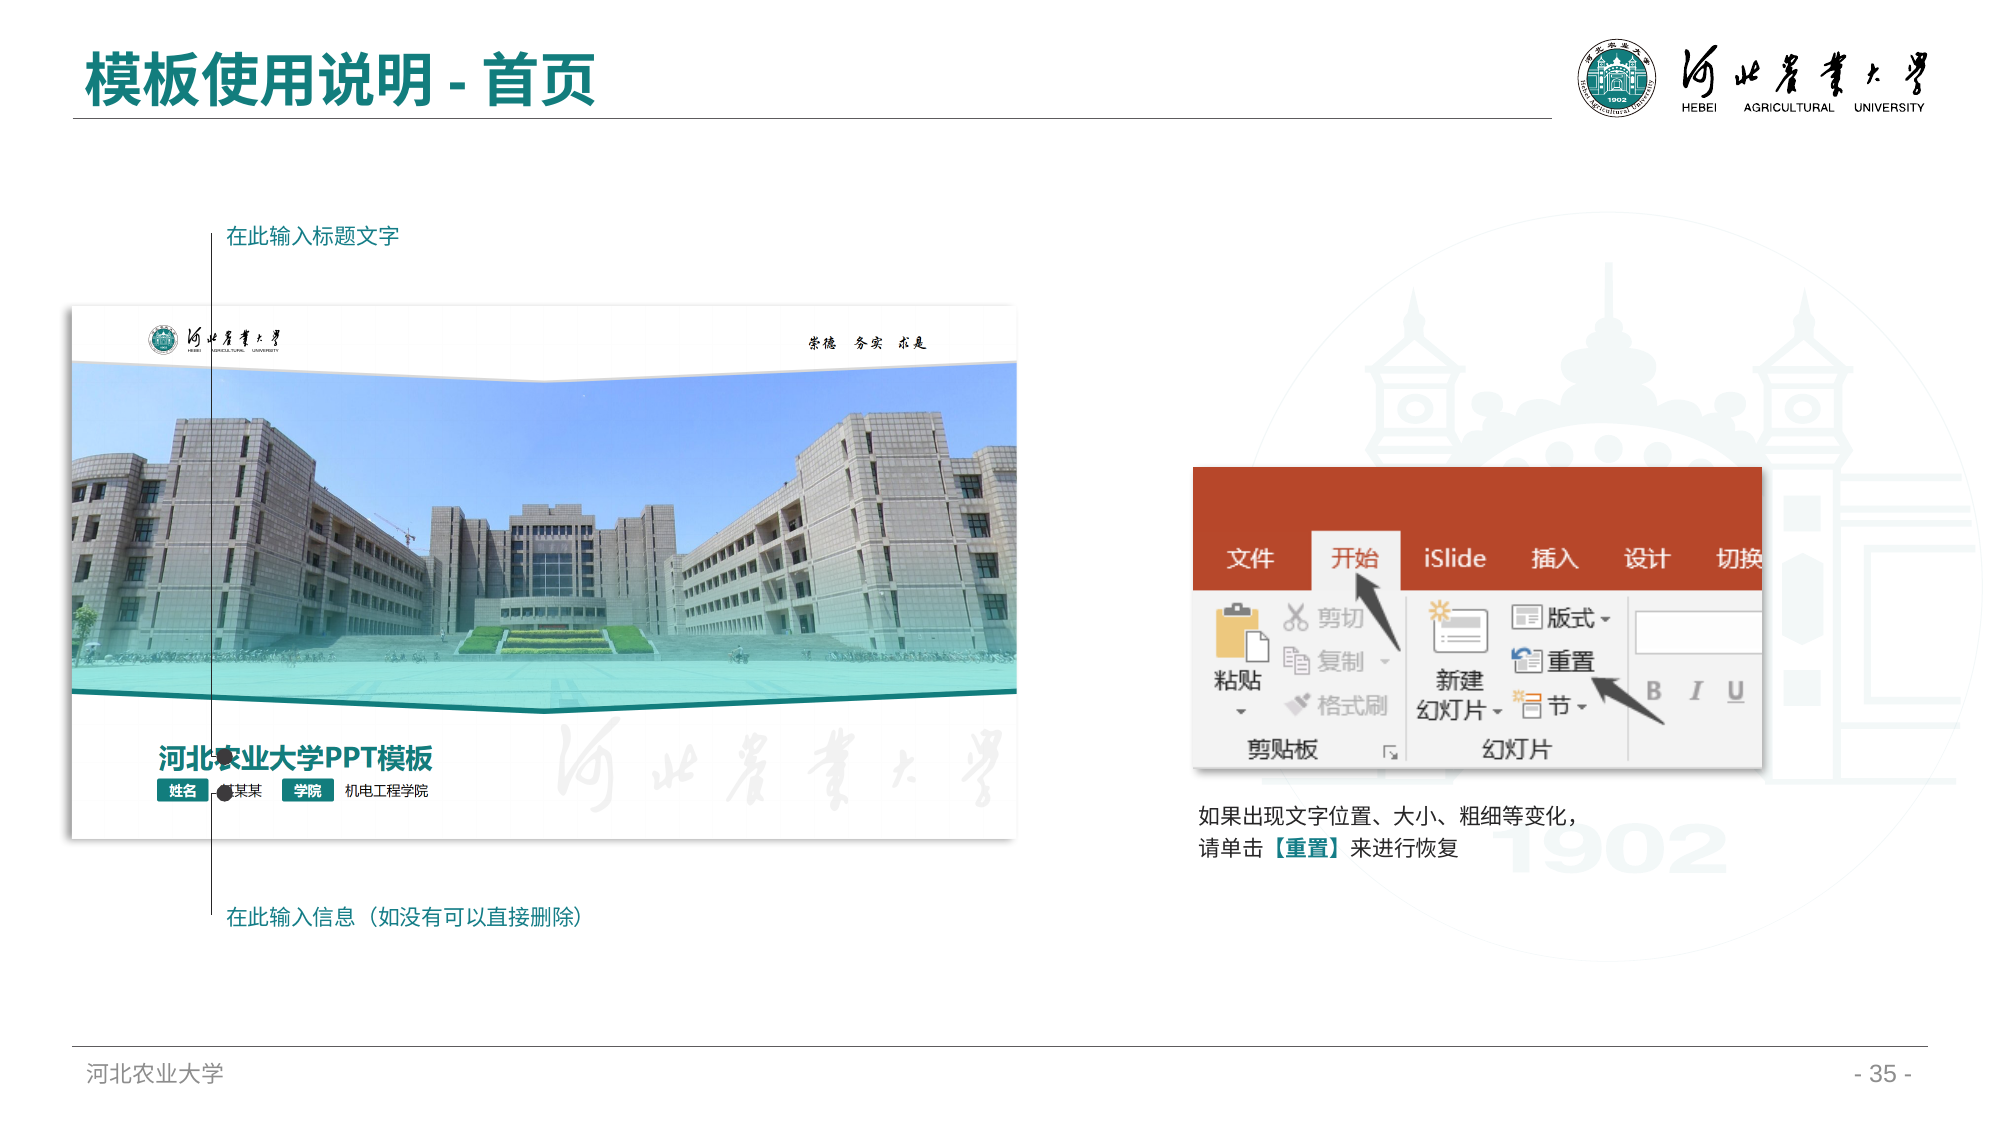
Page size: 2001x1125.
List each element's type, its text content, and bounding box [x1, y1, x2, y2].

text_box 在此输入标题文字 [211, 210, 570, 257]
list 模板使用说明-首页 [69, 38, 1557, 117]
picture [71, 306, 1017, 839]
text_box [211, 793, 217, 914]
slide_number - 35 - [1477, 1048, 1928, 1097]
text_box 在此输入信息（如没有可以直接删除） [211, 891, 814, 938]
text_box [211, 232, 217, 757]
footer 河北农业大学 [71, 1048, 747, 1097]
text_box 如果出现文字位置、大小、粗细等变化， 请单击【重置】来进行恢复 [1183, 790, 1763, 868]
picture [1192, 467, 1762, 769]
